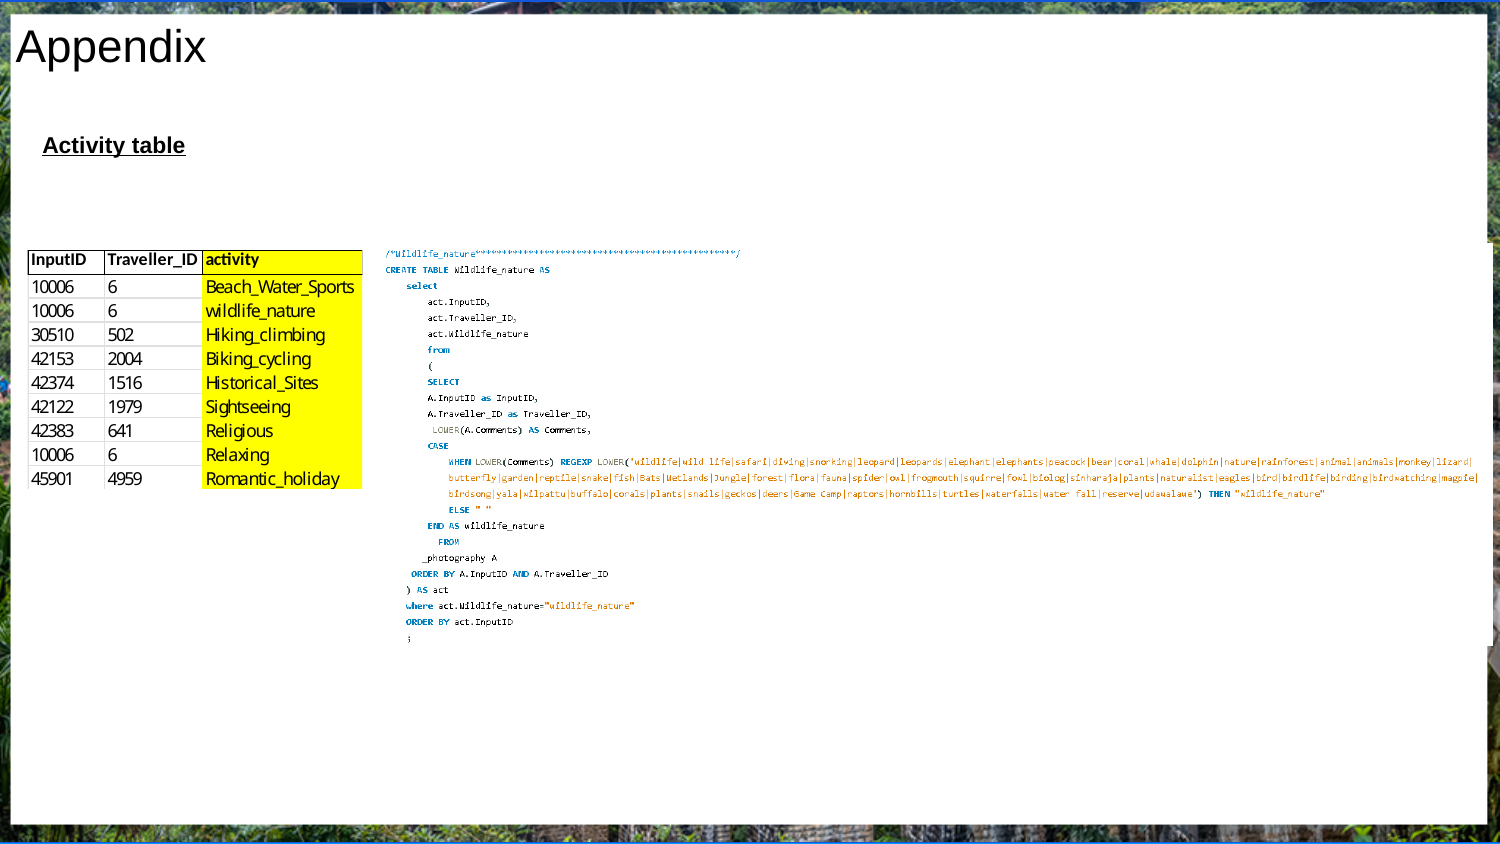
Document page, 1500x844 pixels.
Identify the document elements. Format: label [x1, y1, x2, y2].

picture [0, 0, 1500, 843]
text_box [27, 249, 364, 491]
